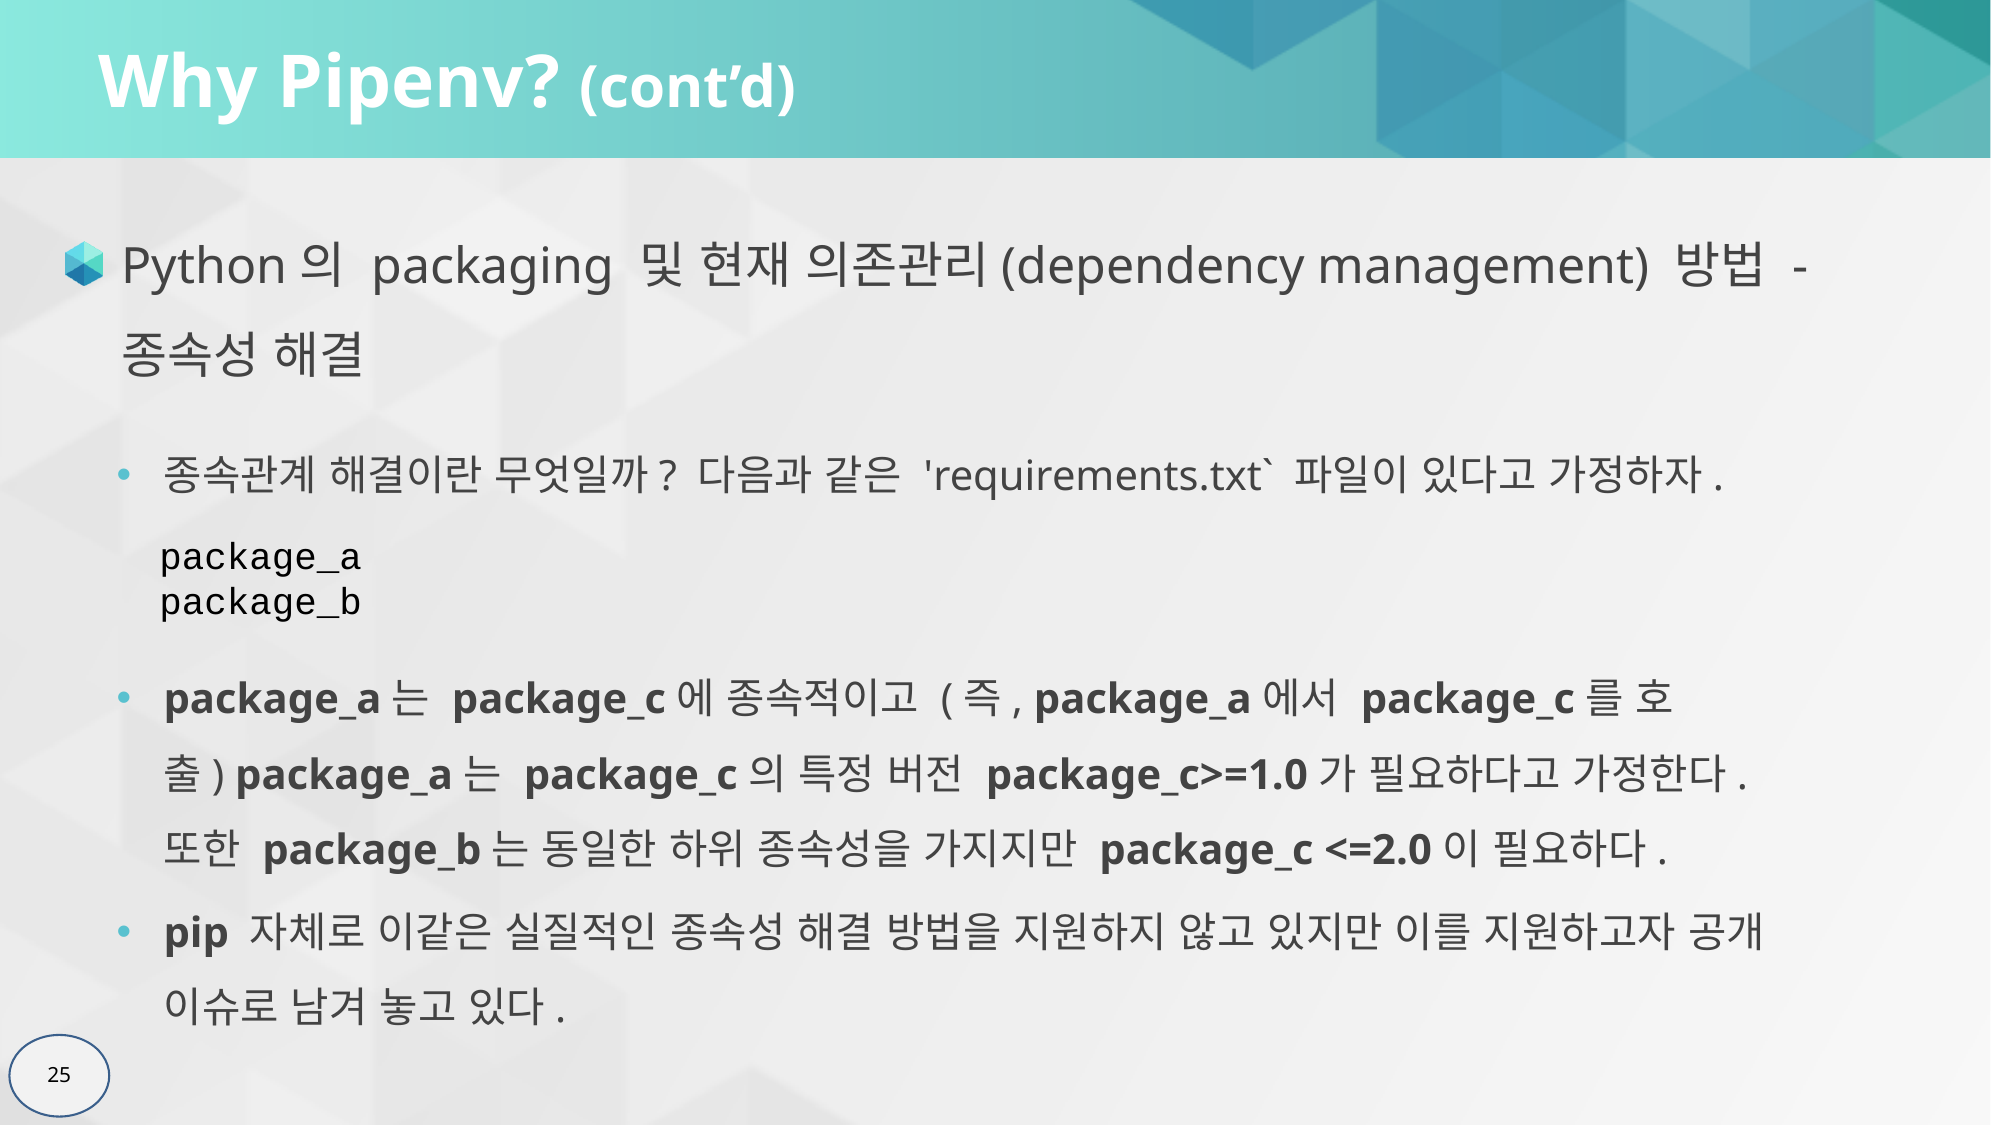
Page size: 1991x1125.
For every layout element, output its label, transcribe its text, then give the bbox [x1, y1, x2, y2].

title Why Pipenv? (cont’d) [83, 0, 1681, 158]
picture [0, 0, 1991, 1125]
text_box 종속관계 해결이란 무엇일까? 다음과 같은 'requirements.txt` 파일이 있다고 가정하자. [26, 416, 1846, 527]
list Python의 packaging 및 현재 의존관리(dependency management) 방법 - 종속성 해결 [50, 196, 1929, 417]
text_box package_a package_b [144, 524, 1140, 629]
text_box package_a는 package_c에 종속적이고 (즉, package_a에서 package_c를 호출) package_a는 package_c의 특정 버전 package_c>=1.0가 필요하다고 가정한다. 또한 package_b는 동일한 하위 종속성을 가지지만 package_c <=2.0이 필요하다. pip 자체로 이같은 실질적인 종속성 해결 방법을 지원하지 않고 있지만 이를 지원하고자 공개 이슈로 남겨 놓고 있다. [26, 639, 1846, 1047]
